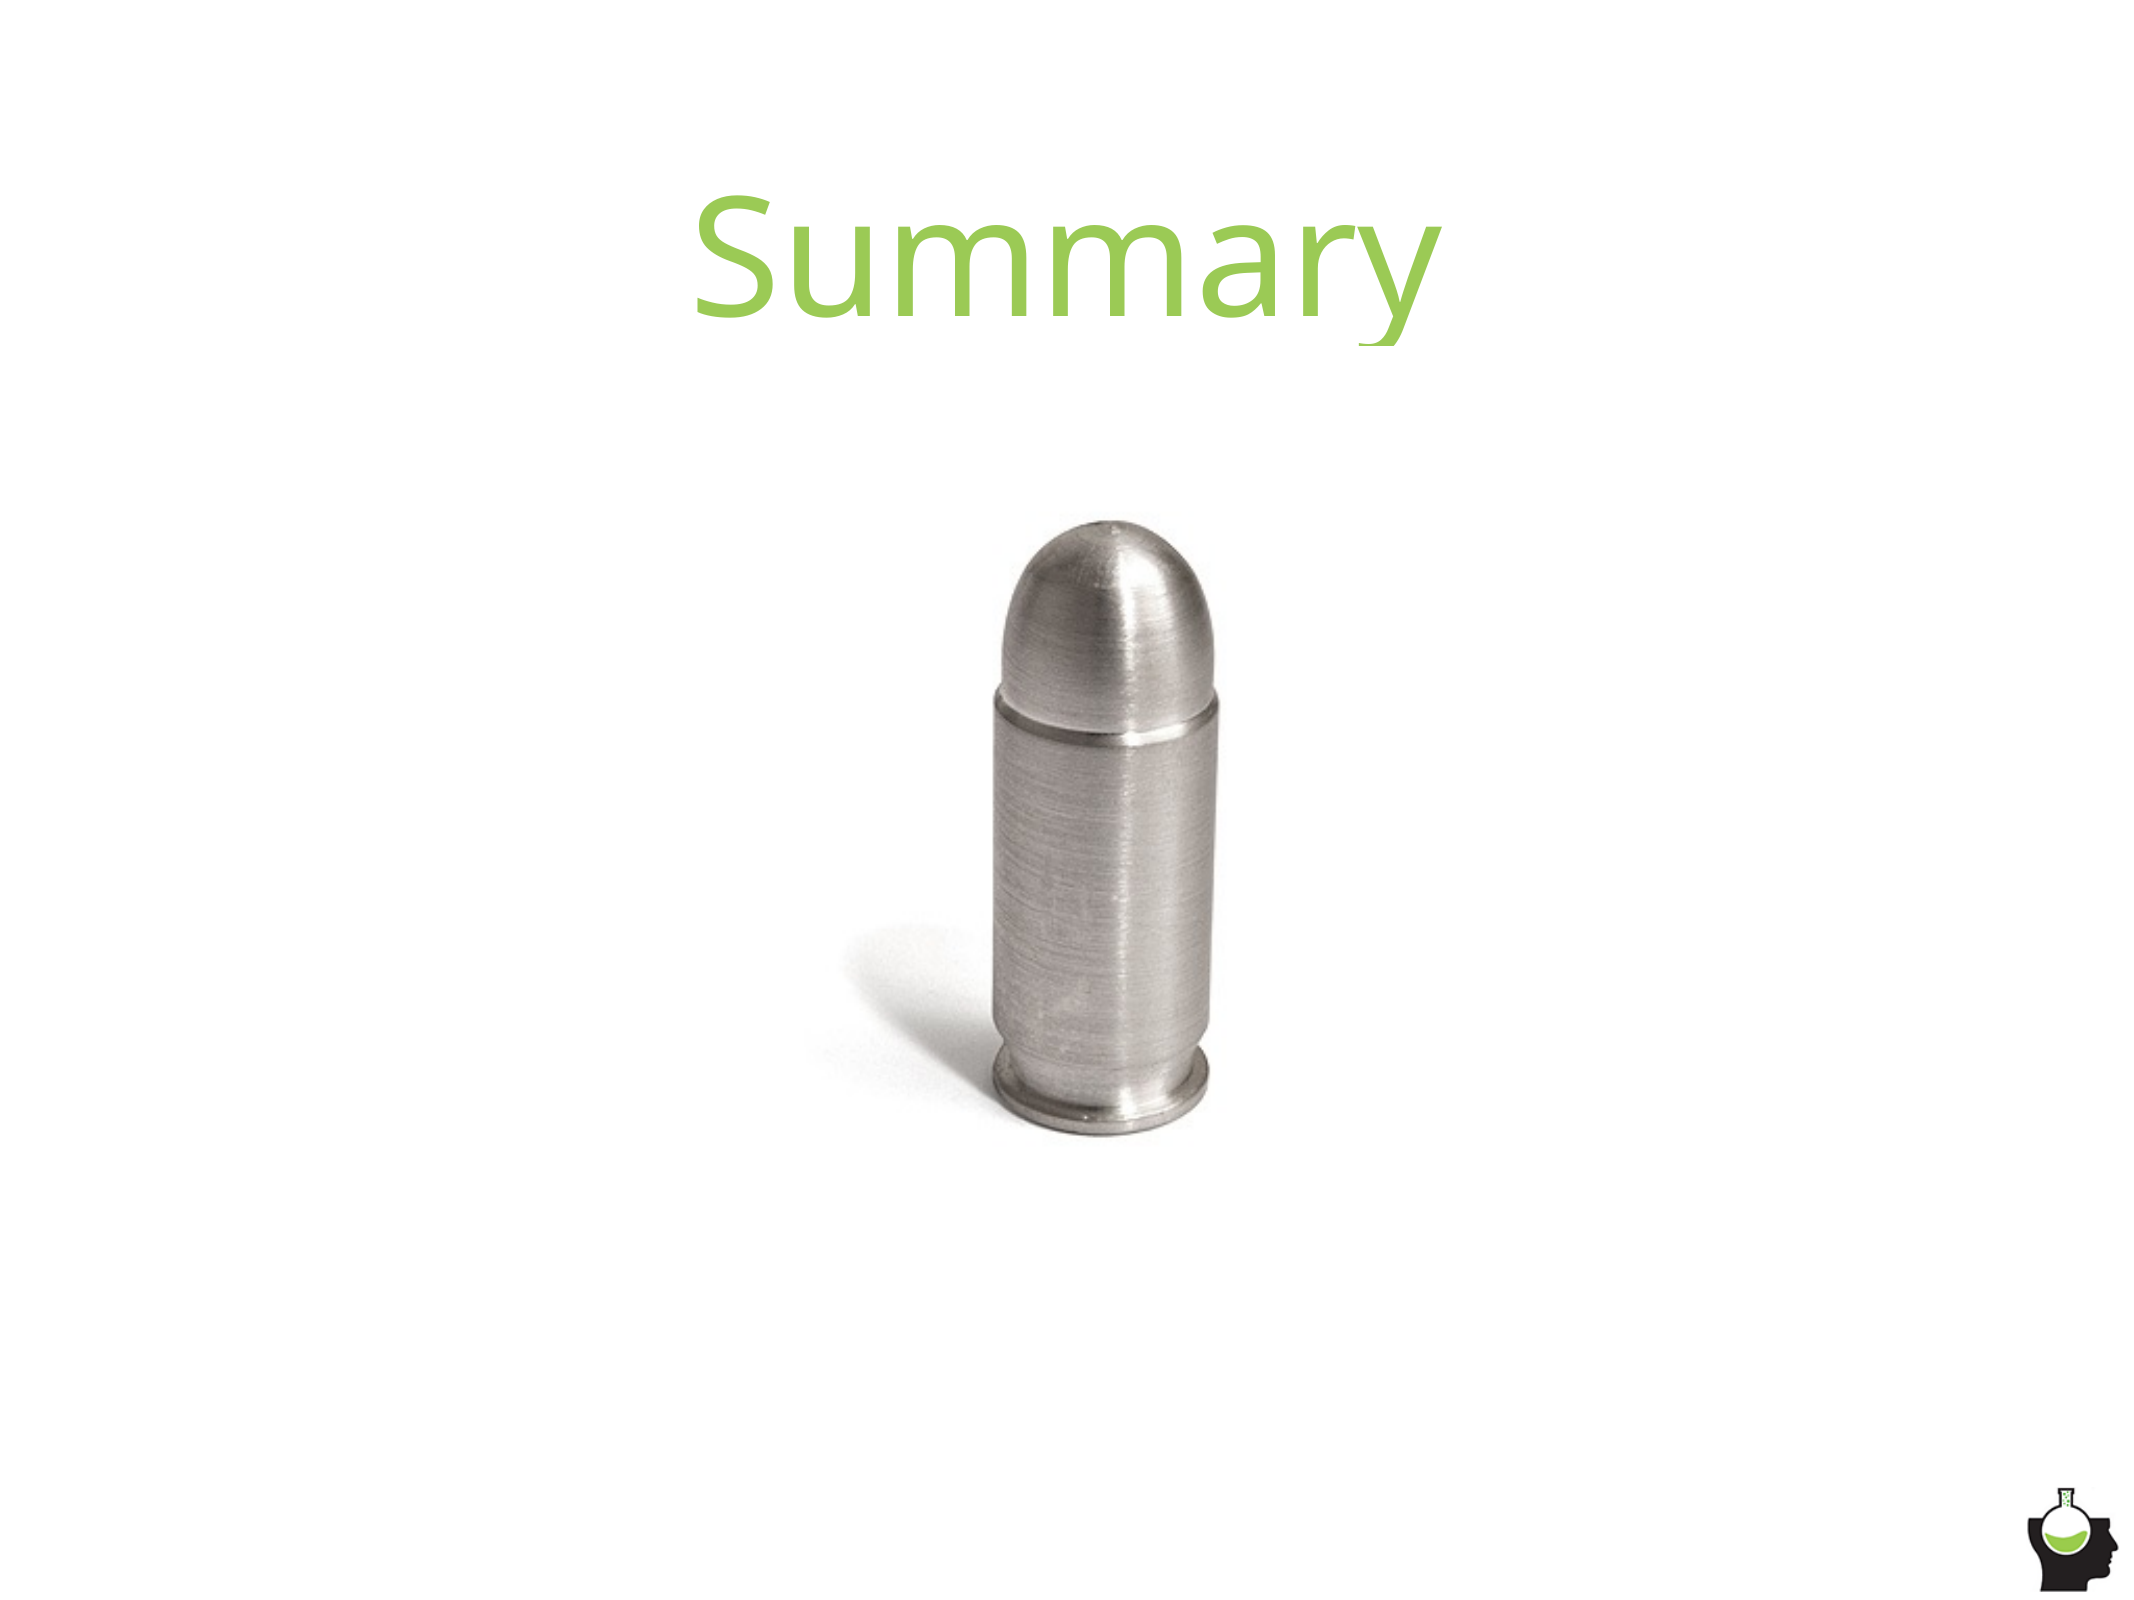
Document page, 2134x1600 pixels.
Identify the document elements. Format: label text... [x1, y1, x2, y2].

picture [459, 346, 1503, 1389]
title Summary [155, 72, 1978, 428]
picture [2025, 1487, 2120, 1592]
